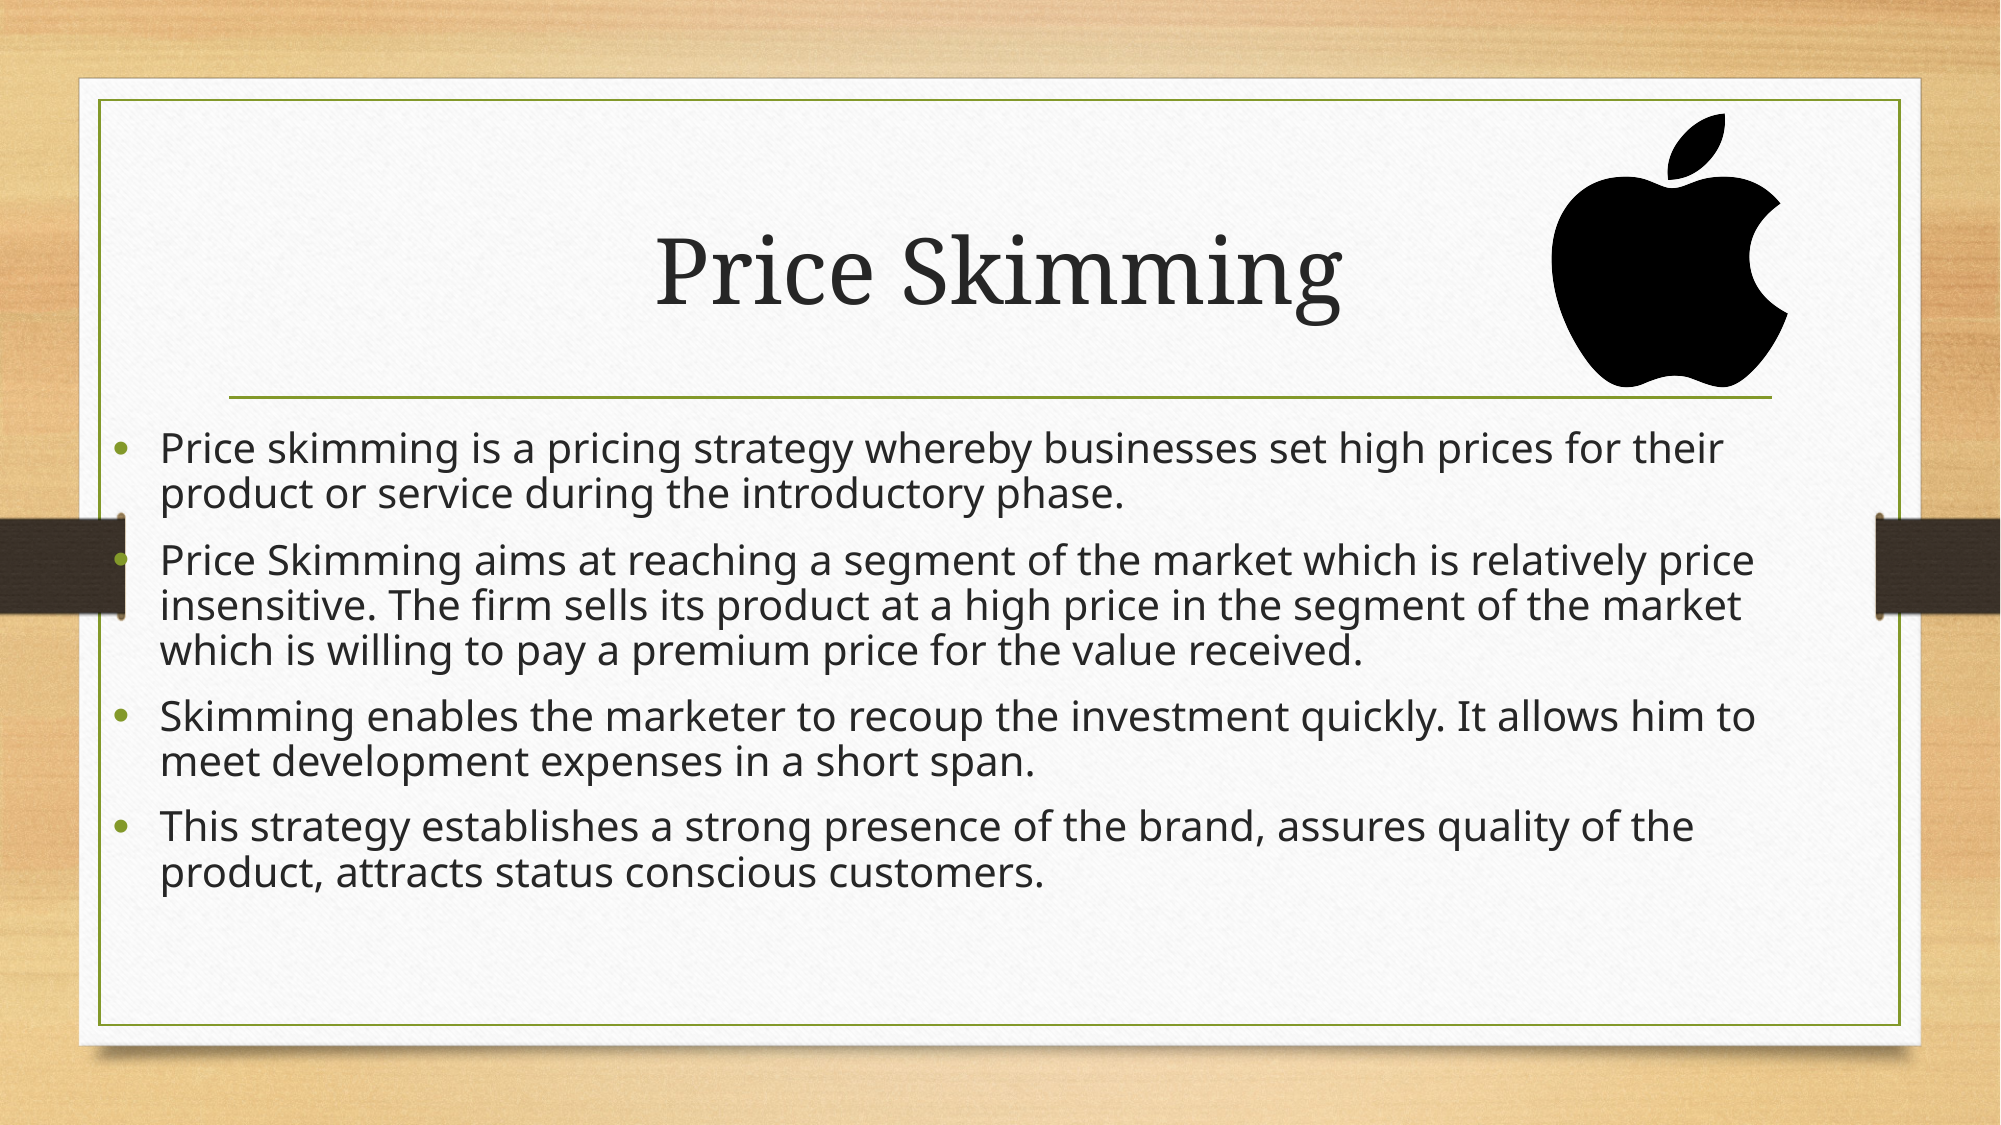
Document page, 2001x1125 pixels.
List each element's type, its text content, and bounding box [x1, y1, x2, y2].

picture [0, 0, 2001, 1125]
list Price skimming is a pricing strategy whereby businesses set high prices for their product or service during the introductory phase. Price Skimming aims at reaching a segment of the market which is relatively price insensitive. The firm sells its product at a high price in the segment of the market which is willing to pay a premium price for the value received. Skimming enables the marketer to recoup the investment quickly. It allows him to meet development expenses in a short span. This strategy establishes a strong presence of the brand, assures quality of the product, attracts status conscious customers. [97, 420, 1866, 1125]
title Price Skimming [212, 161, 1545, 375]
